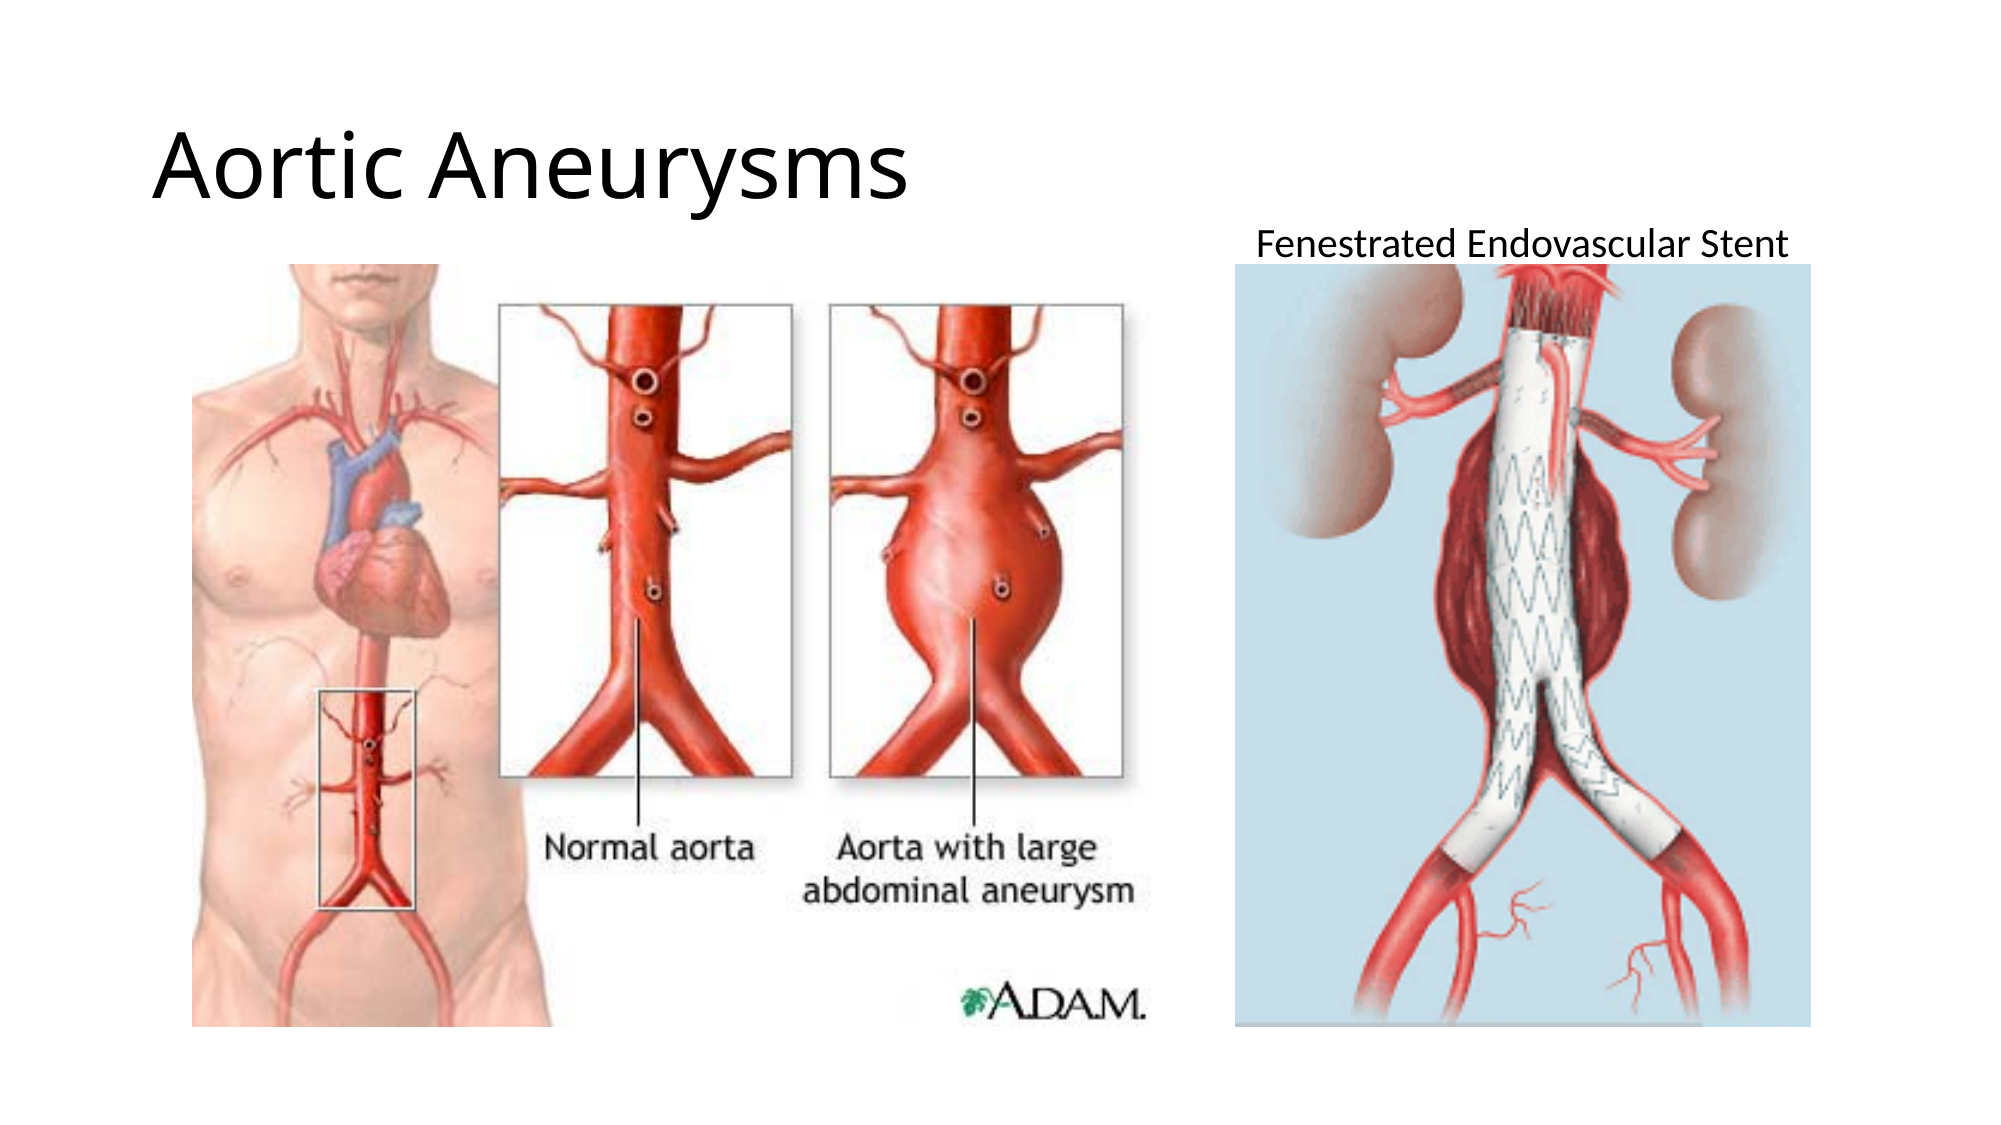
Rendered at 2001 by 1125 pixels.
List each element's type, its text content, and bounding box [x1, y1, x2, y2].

picture [191, 264, 1151, 1027]
picture [1235, 264, 1811, 1027]
text_box Fenestrated Endovascular Stent [1068, 208, 1978, 274]
title Aortic Aneurysms [137, 59, 1863, 278]
